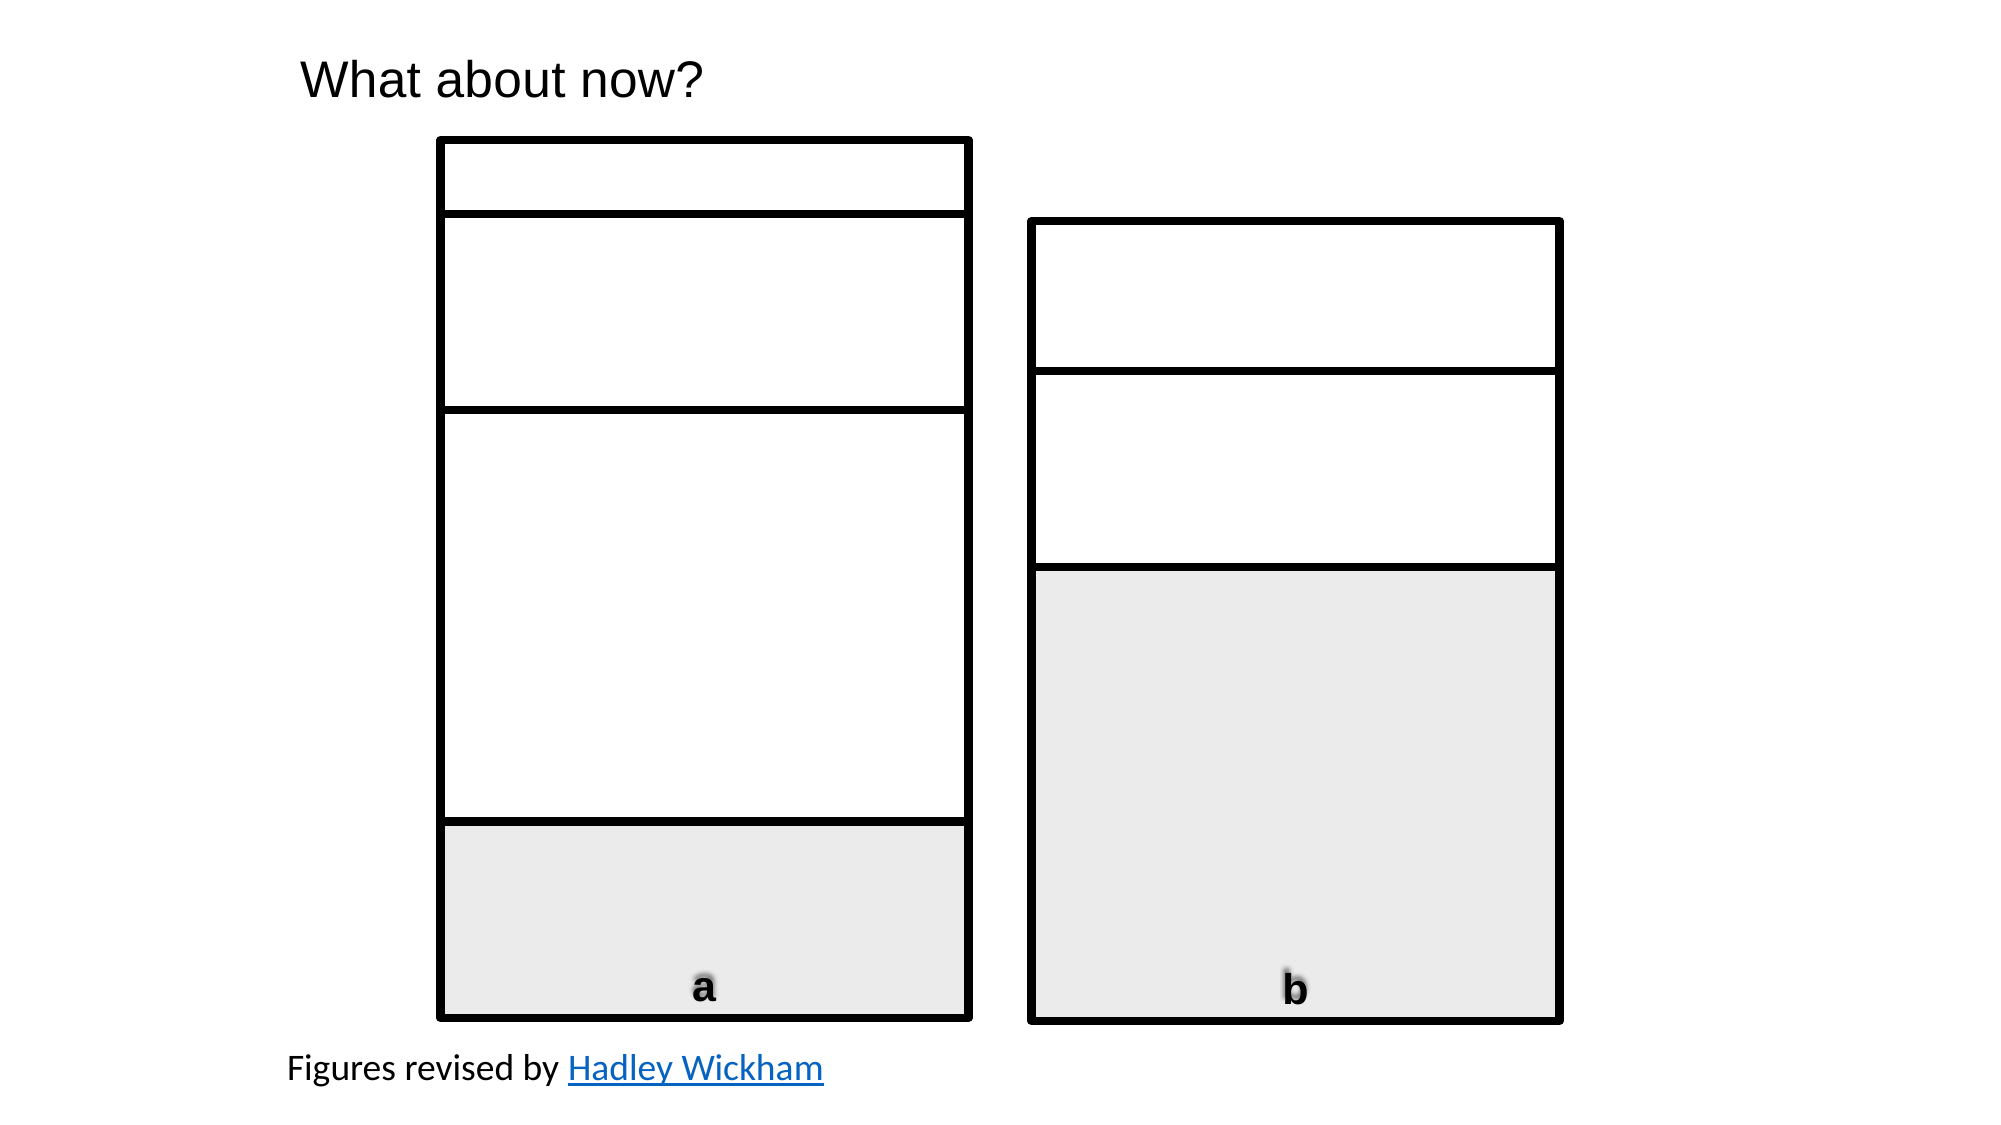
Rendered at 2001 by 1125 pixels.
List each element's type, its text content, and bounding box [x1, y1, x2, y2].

text_box What about now? [298, 46, 1148, 108]
text_box Figures revised by Hadley Wickham [272, 1035, 839, 1096]
text_box [1031, 221, 1560, 372]
text_box b [1280, 961, 1310, 1013]
text_box [1031, 567, 1560, 1021]
text_box [440, 214, 969, 410]
text_box [440, 410, 969, 821]
text_box [440, 822, 969, 1018]
text_box [440, 139, 969, 214]
text_box [1031, 372, 1560, 567]
text_box a [690, 958, 719, 1011]
